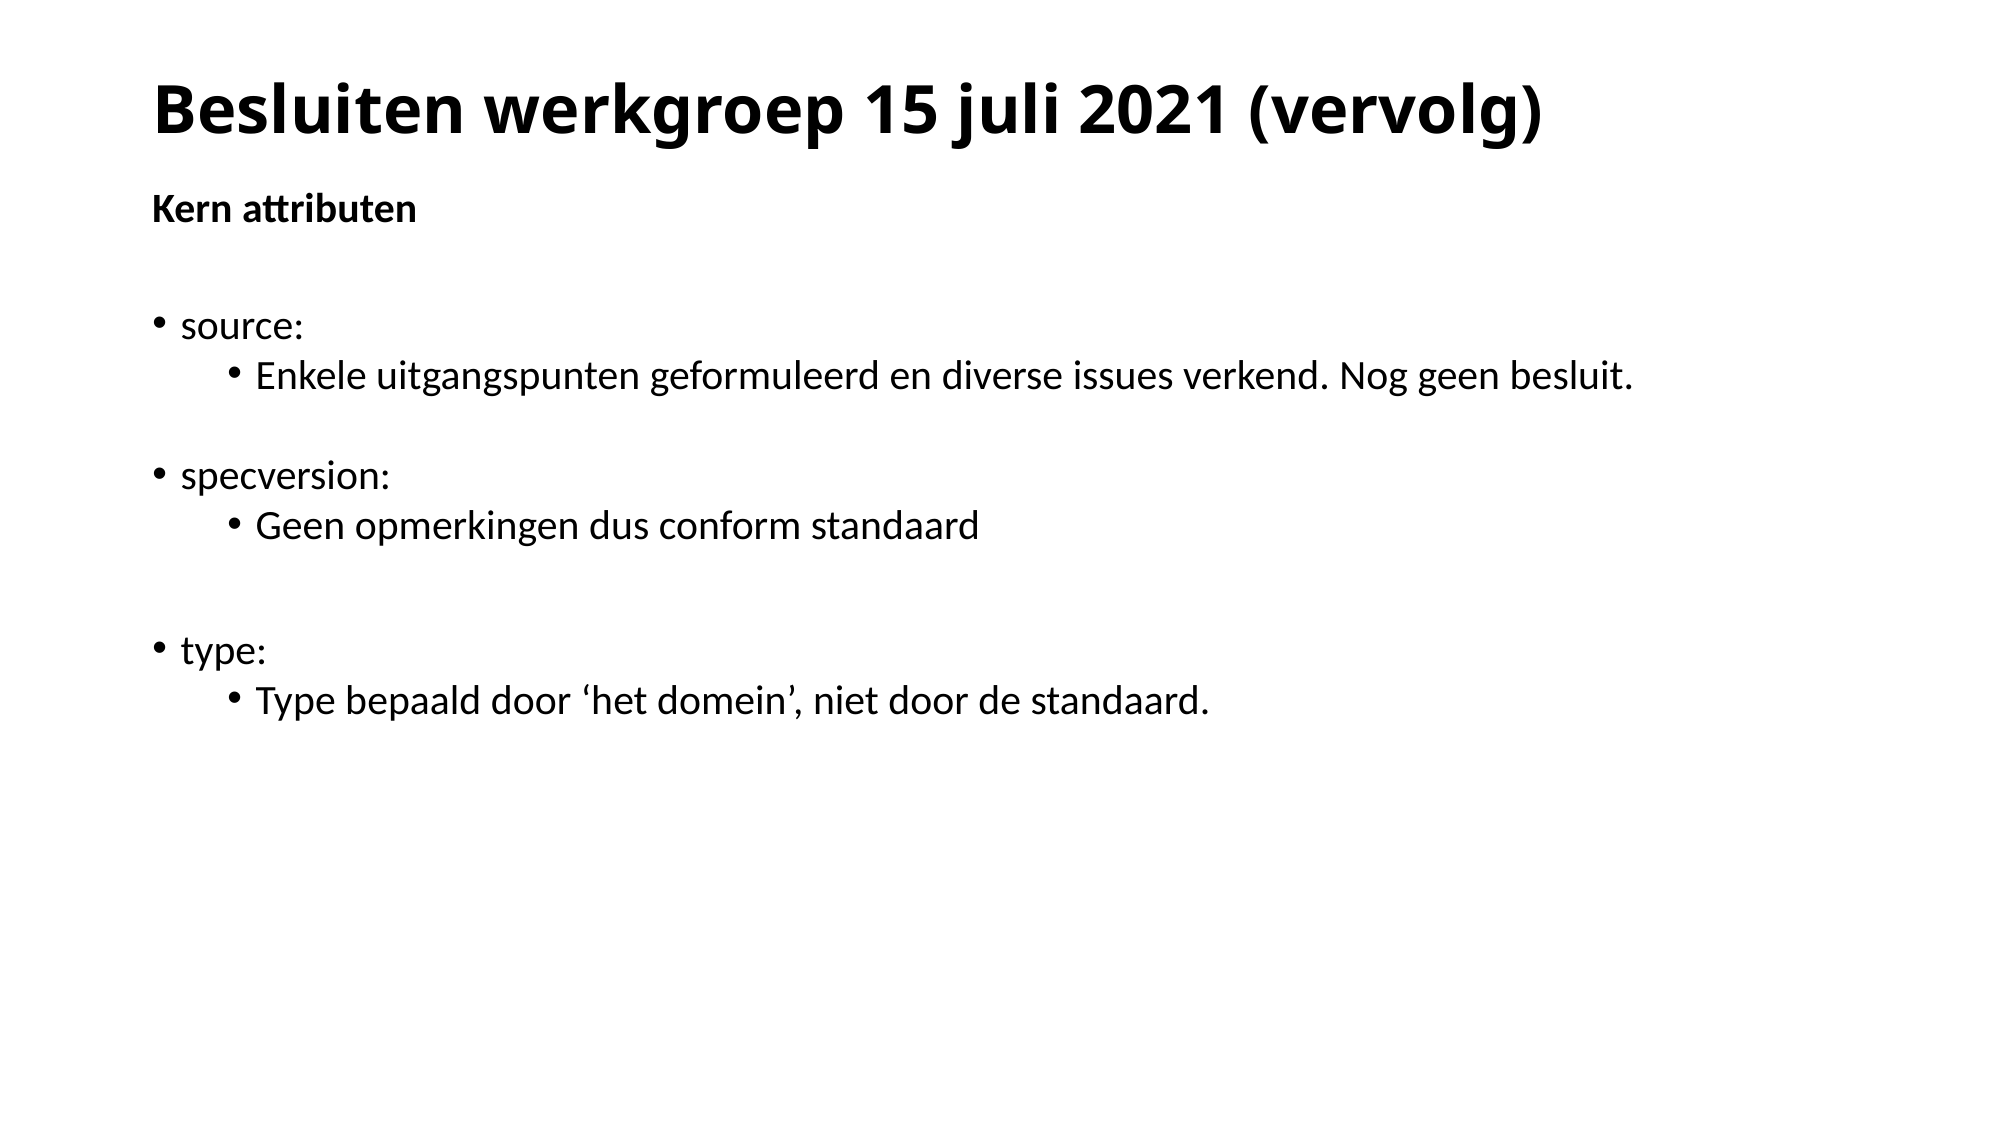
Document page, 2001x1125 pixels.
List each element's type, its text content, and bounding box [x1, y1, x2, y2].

list Kern attributen source: Enkele uitgangspunten geformuleerd en diverse issues verkend. Nog geen besluit. specversion: Geen opmerkingen dus conform standaard type: Type bepaald door ‘het domein’, niet door de standaard. [137, 178, 1863, 1014]
title Besluiten werkgroep 15 juli 2021 (vervolg) [137, 59, 1863, 164]
